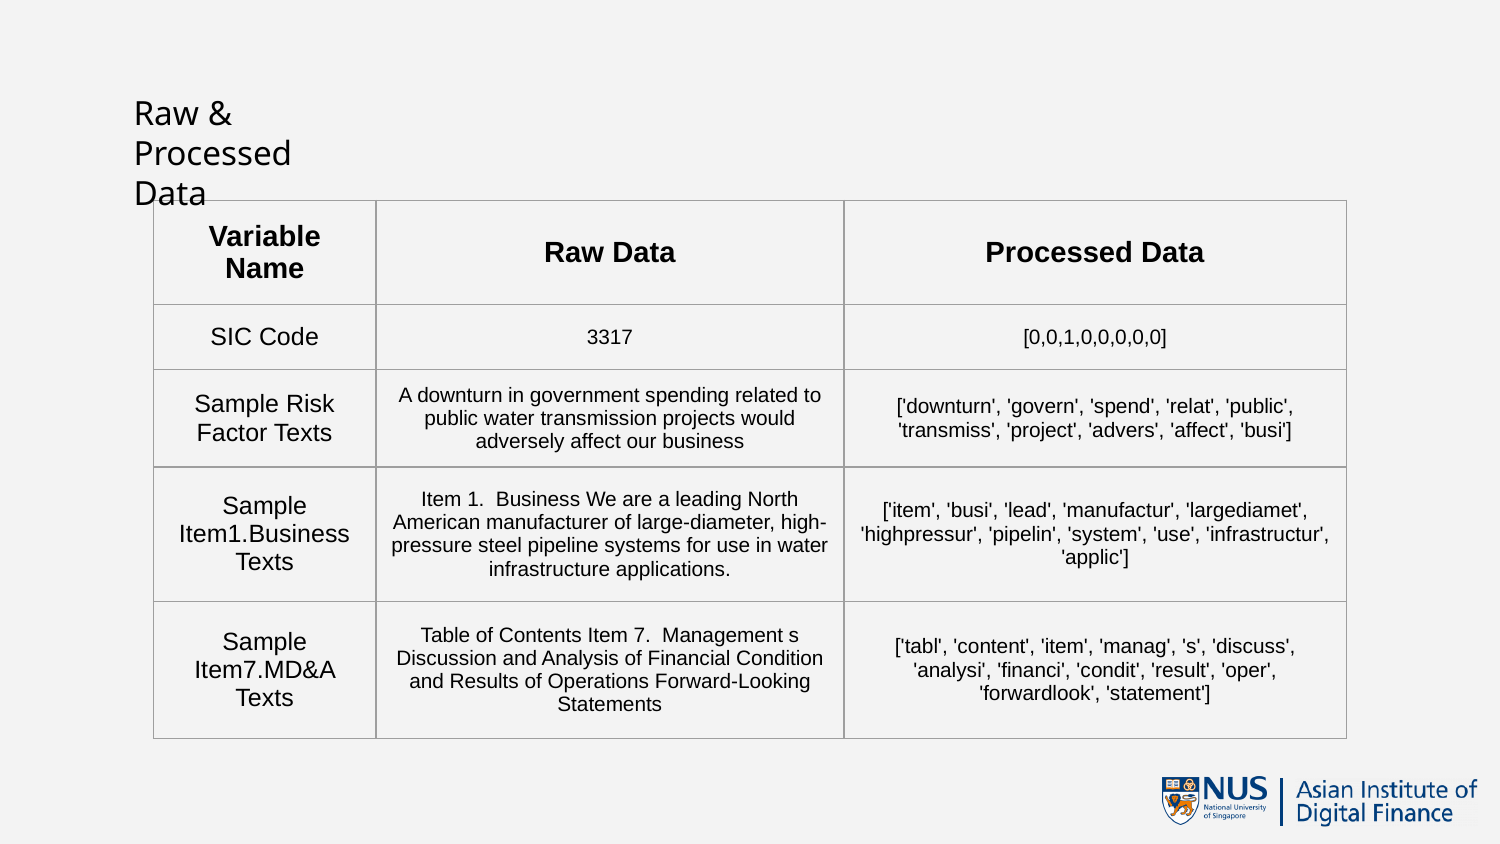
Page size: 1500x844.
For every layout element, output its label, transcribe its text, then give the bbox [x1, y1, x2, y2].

table_cell 3317 [377, 305, 843, 369]
table_cell Sample Item1.Business Texts [154, 468, 375, 601]
picture [1161, 776, 1267, 825]
table_cell Sample Item7.MD&A Texts [154, 602, 375, 738]
table_cell SIC Code [154, 305, 375, 369]
table_cell ['tabl', 'content', 'item', 'manag', 's', 'discuss', 'analysi', 'financi', 'condit', 'result', 'oper', 'forwardlook', 'statement'] [845, 602, 1346, 738]
table_header Raw Data [377, 201, 843, 304]
table_cell Item 1. Business We are a leading North American manufacturer of large-diameter, high-pressure steel pipeline systems for use in water infrastructure applications. [377, 468, 843, 601]
table_cell [0,0,1,0,0,0,0,0] [845, 305, 1346, 369]
table_cell A downturn in government spending related to public water transmission projects would adversely affect our business [377, 370, 843, 466]
picture [1295, 778, 1479, 827]
table_cell ['downturn', 'govern', 'spend', 'relat', 'public', 'transmiss', 'project', 'advers', 'affect', 'busi'] [845, 370, 1346, 466]
table_header Variable Name [154, 233, 375, 304]
text_box Raw & Processed Data [118, 77, 386, 233]
table_cell ['item', 'busi', 'lead', 'manufactur', 'largediamet', 'highpressur', 'pipelin', 'system', 'use', 'infrastructur', 'applic'] [845, 468, 1346, 601]
table_cell Table of Contents Item 7. Management s Discussion and Analysis of Financial Condition and Results of Operations Forward-Looking Statements [377, 602, 843, 738]
table_header Processed Data [845, 201, 1346, 304]
table_cell Sample Risk Factor Texts [154, 370, 375, 466]
